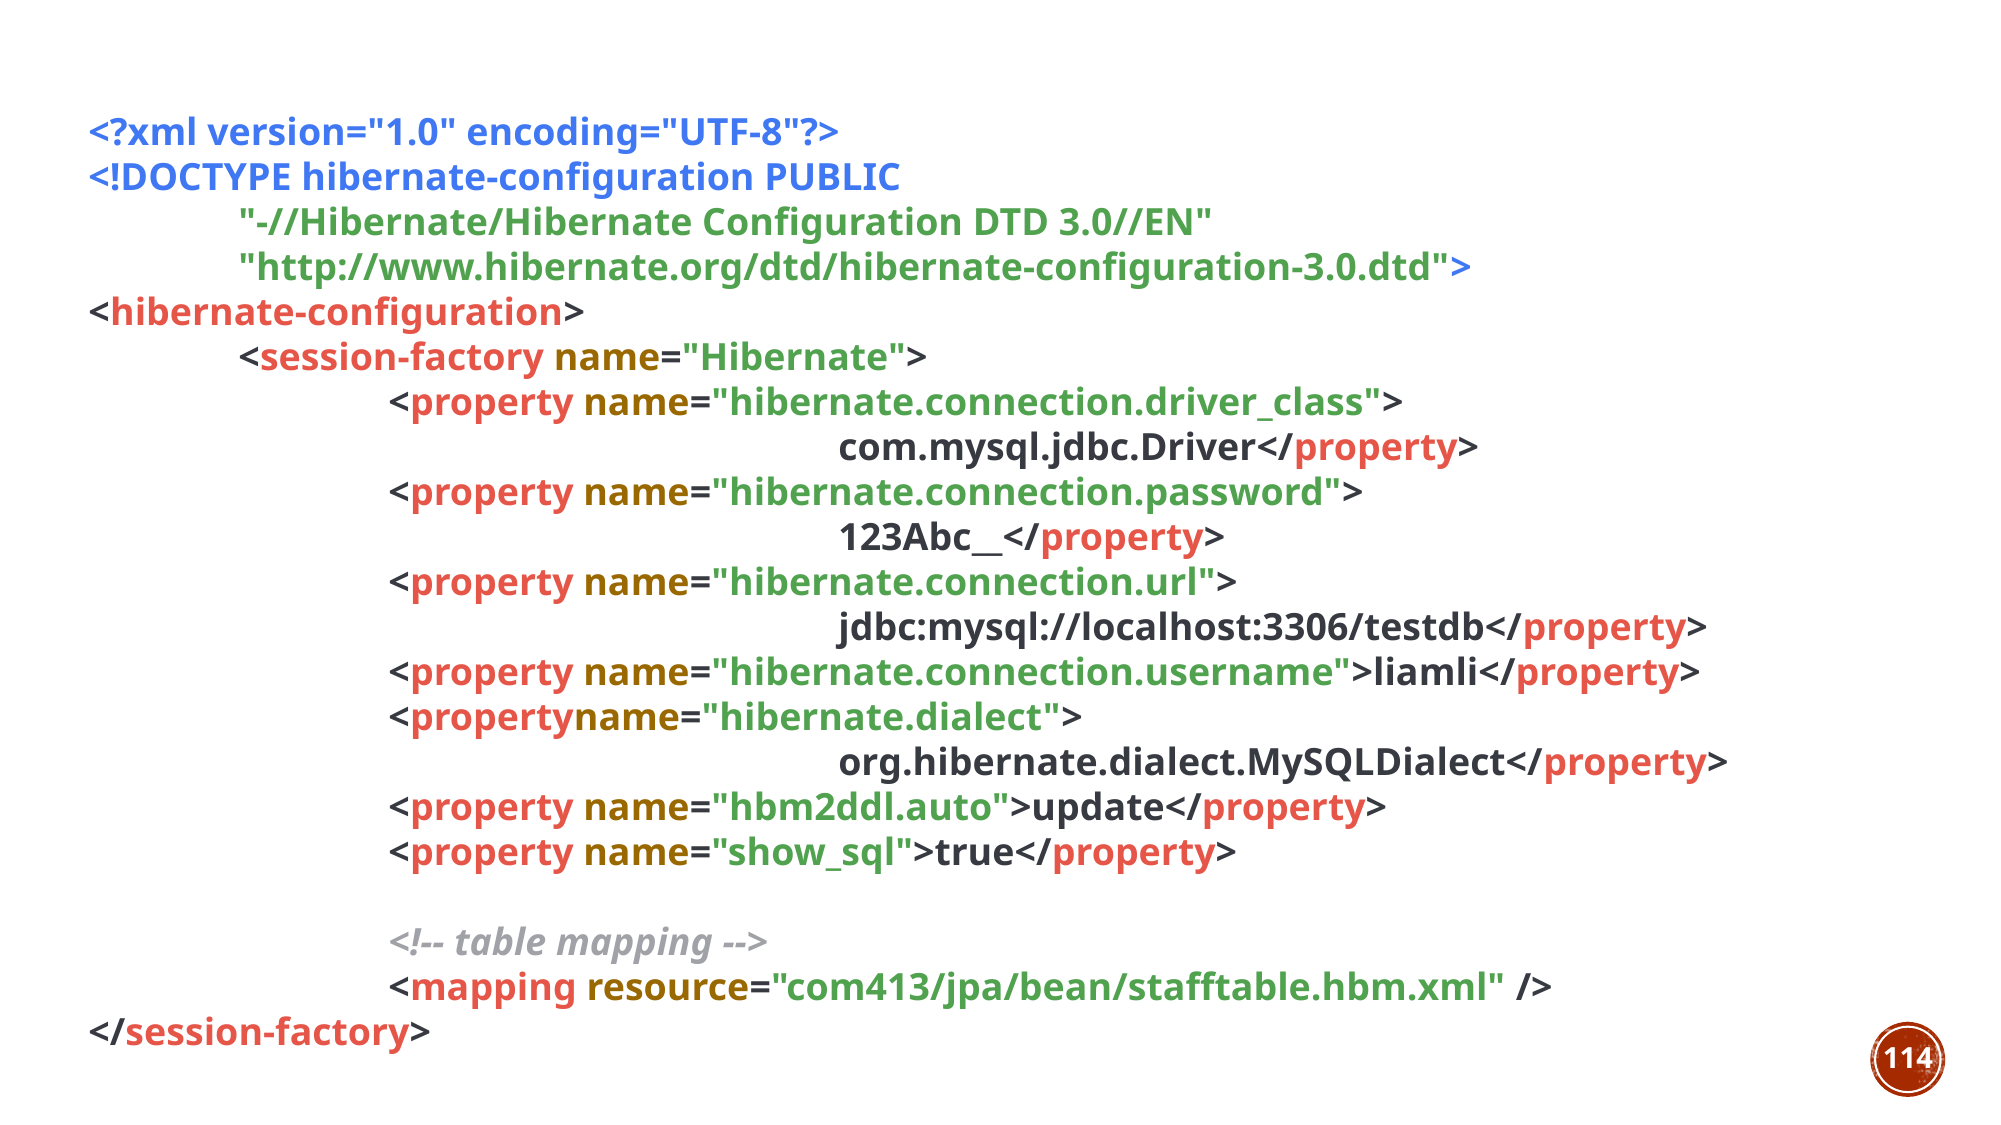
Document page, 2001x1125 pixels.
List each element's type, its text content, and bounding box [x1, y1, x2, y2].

slide_number 114 [1855, 1061, 1961, 1089]
text_box <?xml version="1.0" encoding="UTF-8"?> <!DOCTYPE hibernate-configuration PUBLIC "-//Hibernate/Hibernate Configuration DTD 3.0//EN" "http://www.hibernate.org/dtd/hibernate-configuration-3.0.dtd"> <hibernate-configuration> <session-factory name="Hibernate"> <property name="hibernate.connection.driver_class"> com.mysql.jdbc.Driver</property> <property name="hibernate.connection.password"> 123Abc__</property> <property name="hibernate.connection.url"> jdbc:mysql://localhost:3306/testdb</property> <property name="hibernate.connection.username">liamli</property> <propertyname="hibernate.dialect"> org.hibernate.dialect.MySQLDialect</property> <property name="hbm2ddl.auto">update</property> <property name="show_sql">true</property> <!-- table mapping --> <mapping resource="com413/jpa/bean/stafftable.hbm.xml" /> </session-factory> [73, 100, 2000, 1061]
